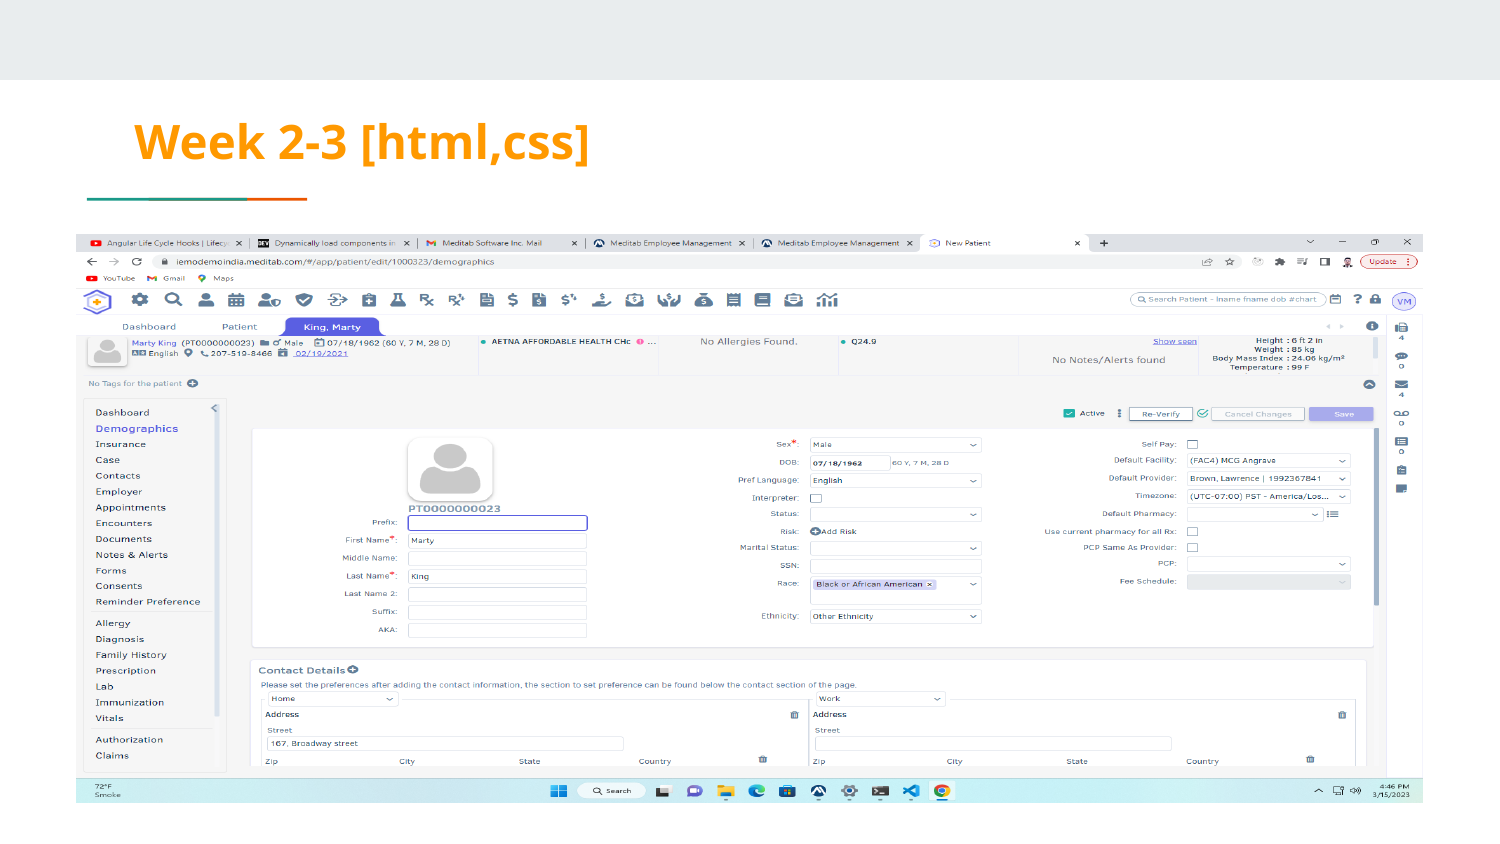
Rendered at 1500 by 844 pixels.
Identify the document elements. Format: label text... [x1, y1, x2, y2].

picture [76, 234, 1424, 803]
title Week 2-3 [html,css] [119, 96, 1381, 185]
